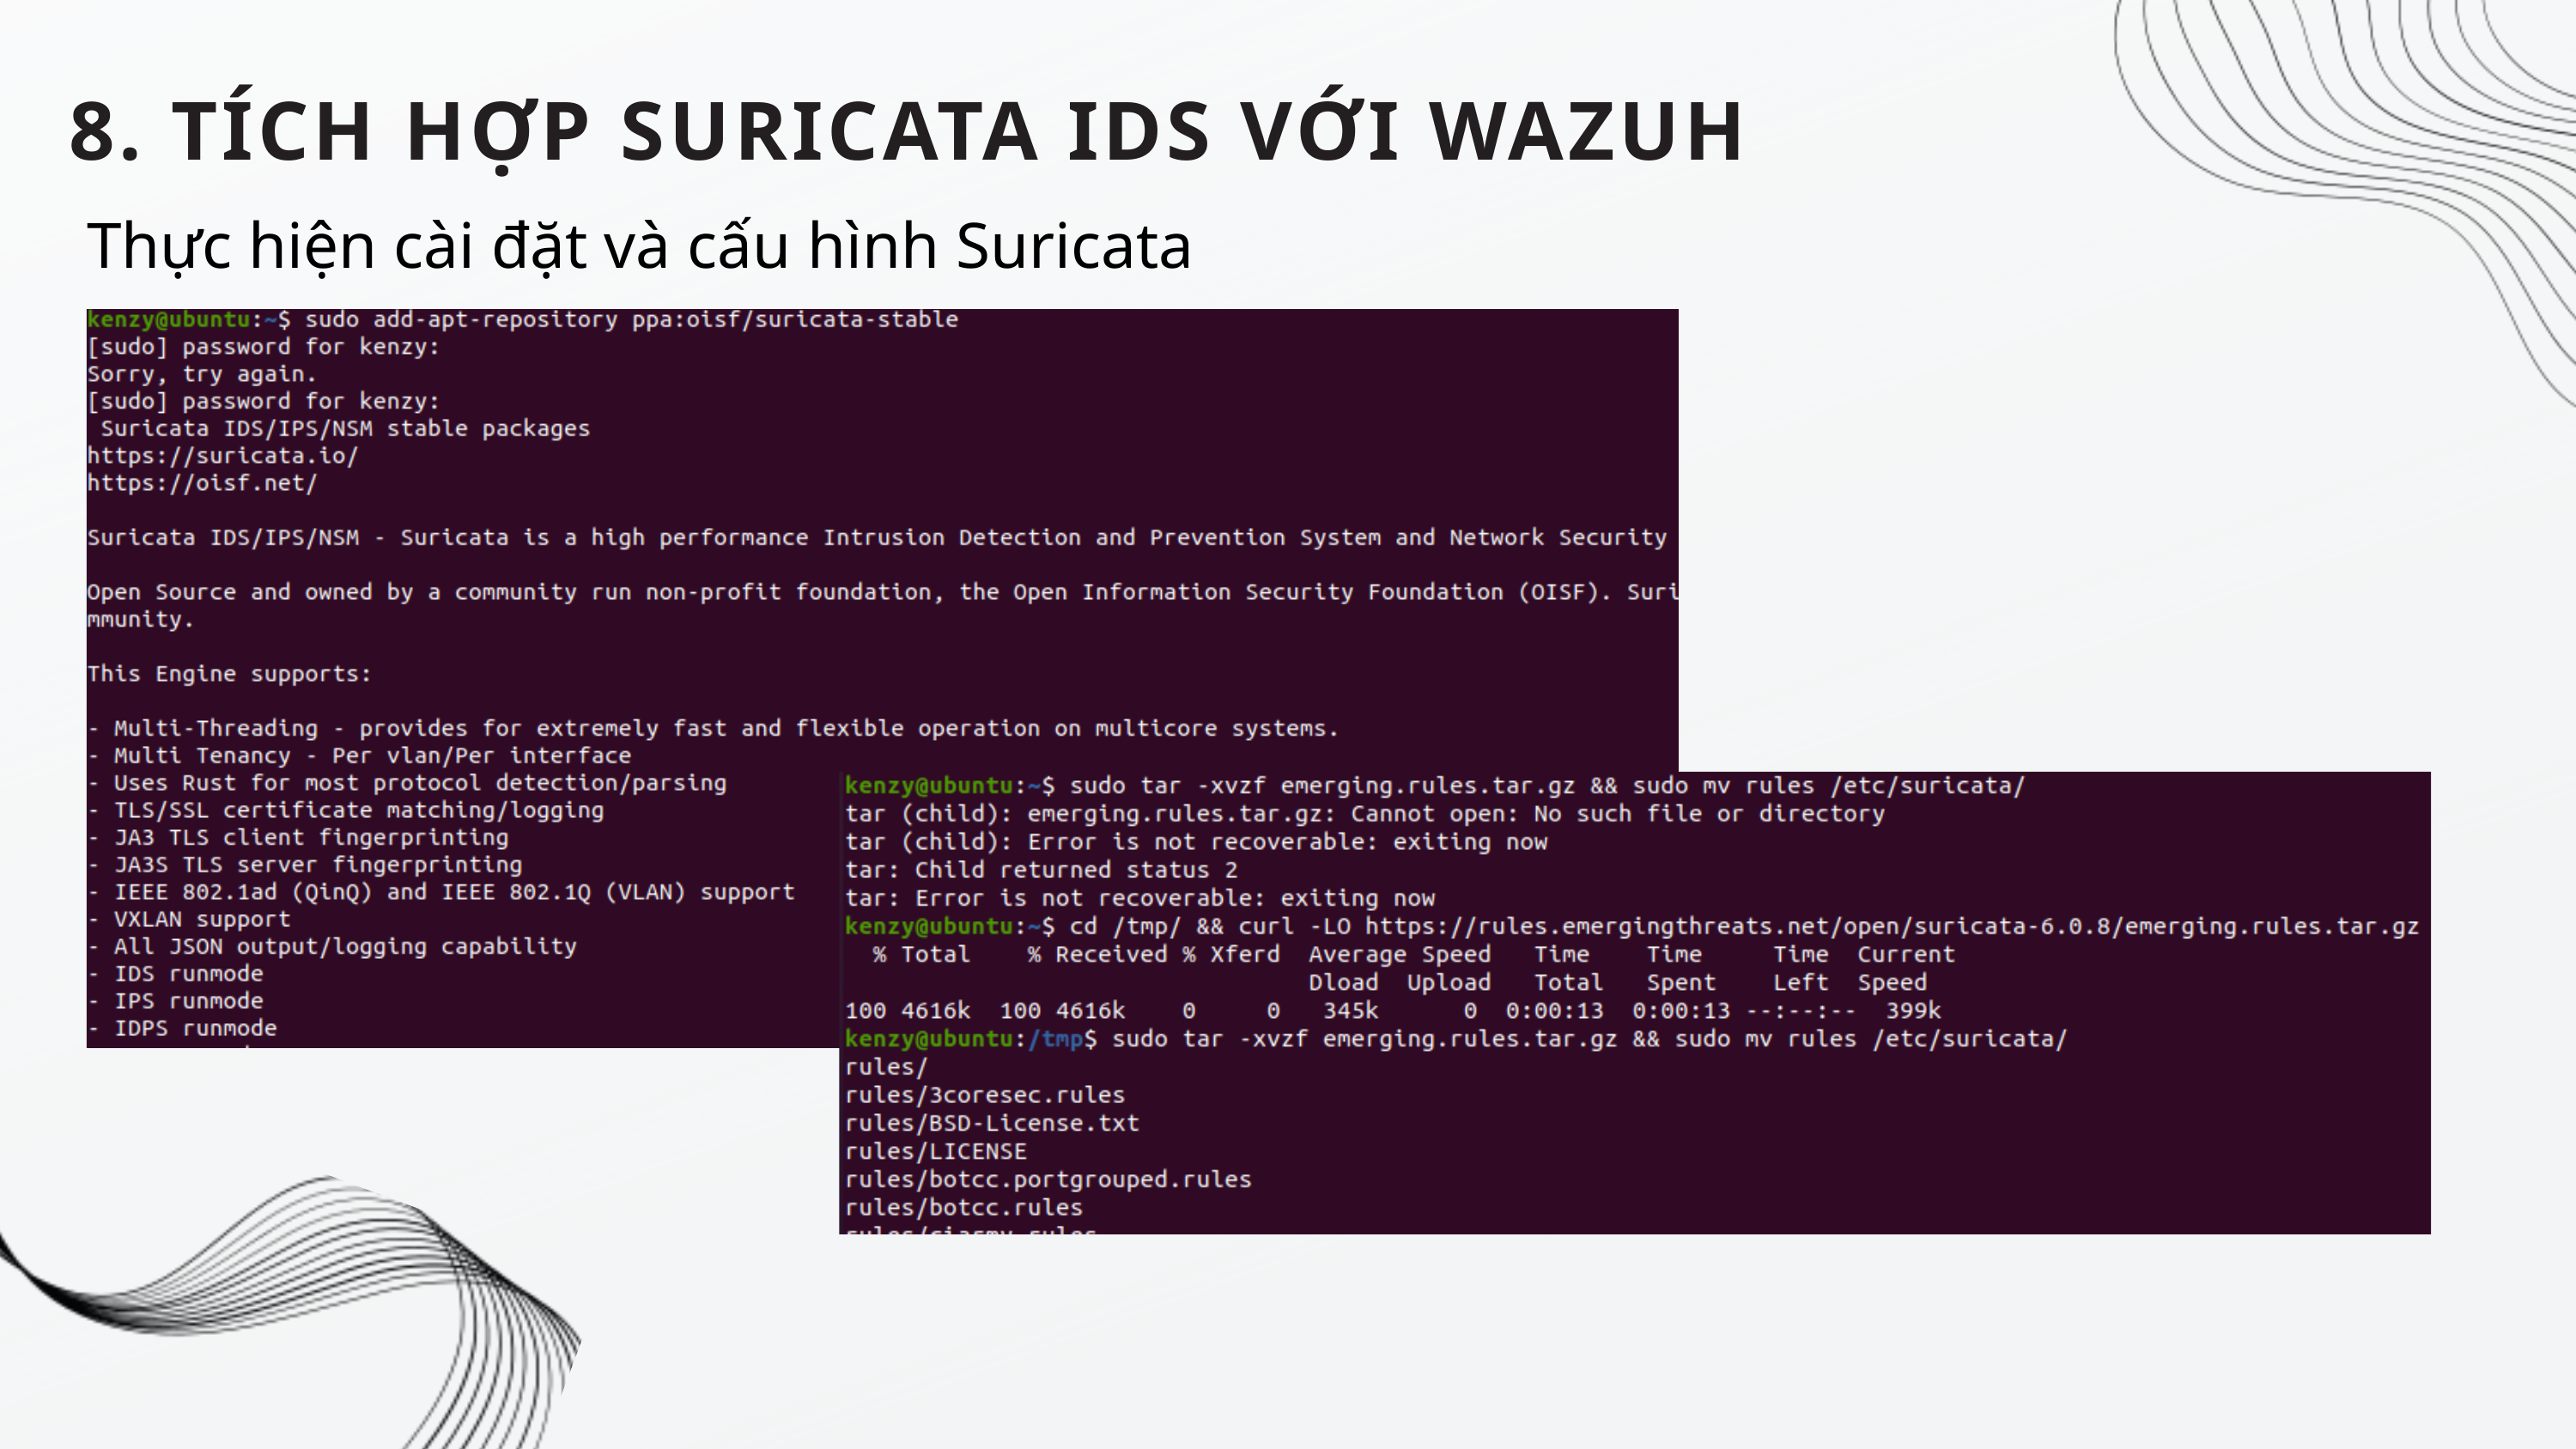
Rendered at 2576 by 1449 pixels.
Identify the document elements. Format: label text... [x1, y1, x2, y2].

text_box [86, 309, 1679, 1048]
text_box [839, 772, 2432, 1234]
text_box 8. TÍCH HỢP SURICATA IDS VỚI WAZUH [68, 64, 2176, 176]
text_box [2113, 0, 2576, 421]
text_box [0, 0, 2576, 1449]
text_box Thực hiện cài đặt và cấu hình Suricata [86, 186, 2354, 281]
text_box [0, 1052, 605, 1449]
